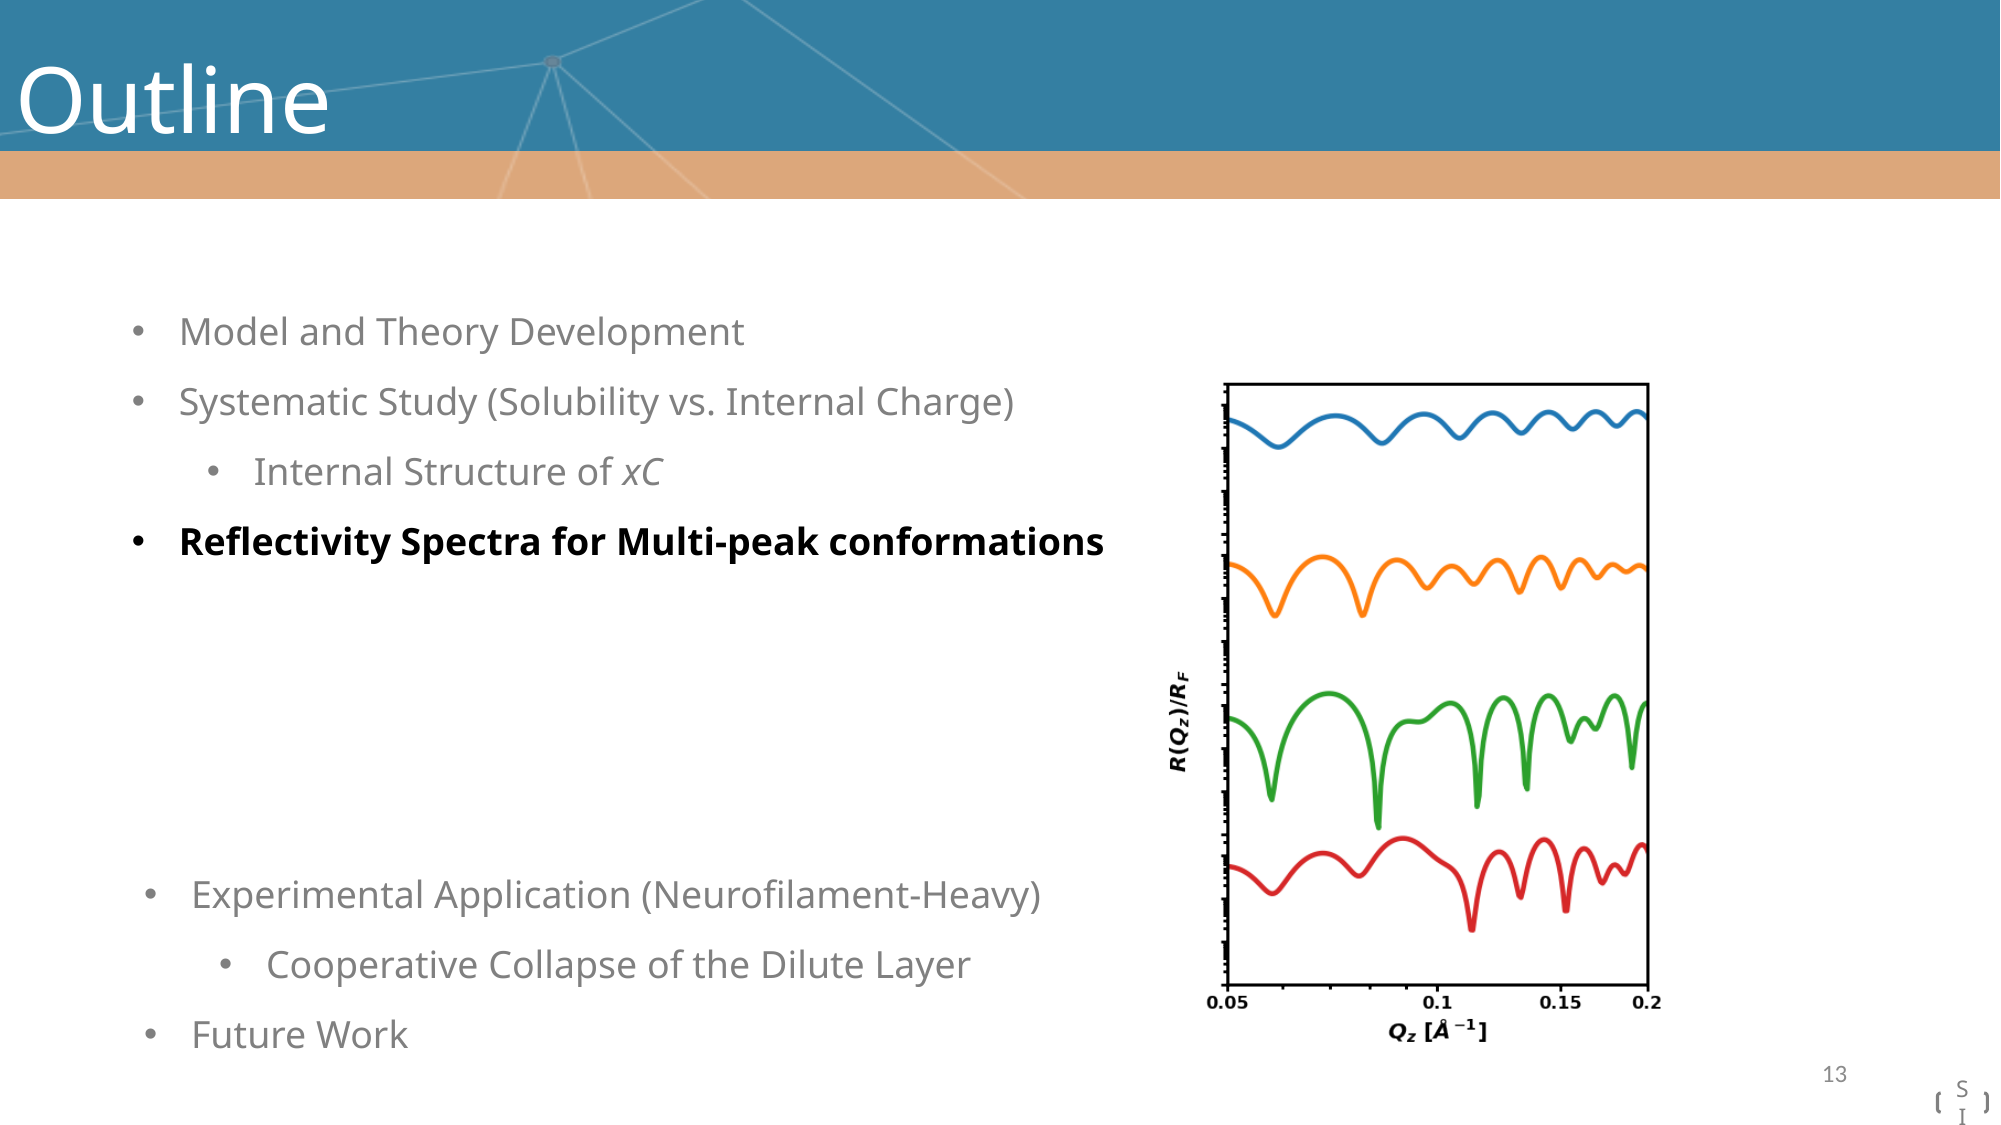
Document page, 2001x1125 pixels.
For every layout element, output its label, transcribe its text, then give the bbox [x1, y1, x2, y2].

text_box Experimental Application (Neurofilament-Heavy) Cooperative Collapse of the Dilute Layer Future Work [129, 863, 1101, 1063]
slide_number 13 [1412, 1042, 1863, 1103]
title Outline [0, 22, 1725, 151]
picture [1160, 377, 1665, 1052]
text_box Model and Theory Development Systematic Study (Solubility vs. Internal Charge) Internal Structure of xC Reflectivity Spectra for Multi-peak conformations [117, 300, 1187, 570]
picture [0, 151, 2000, 199]
